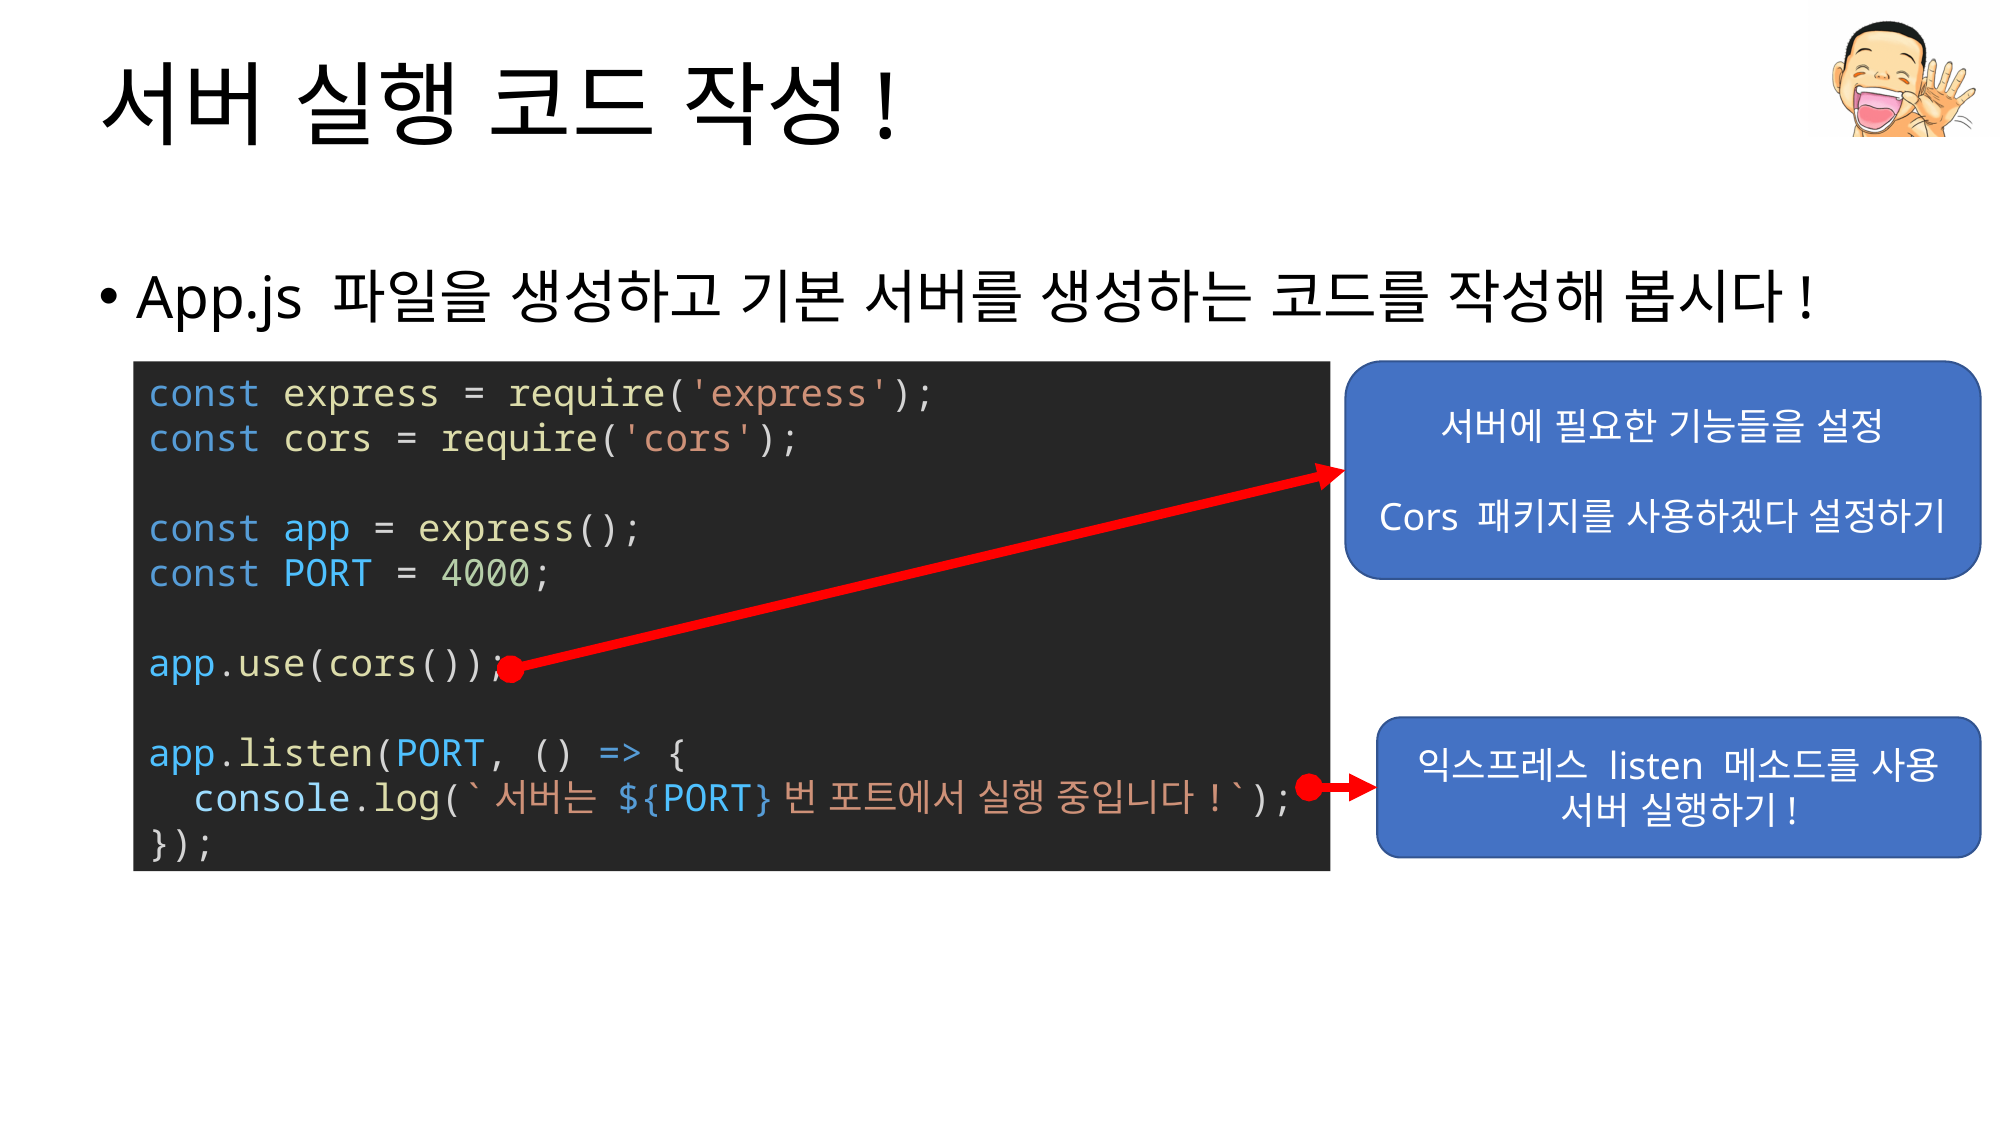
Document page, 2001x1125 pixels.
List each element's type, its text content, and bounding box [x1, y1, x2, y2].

text_box const express = require('express'); const cors = require('cors'); const app = express(); const PORT = 4000; app.use(cors()); app.listen(PORT, () => { console.log(`서버는 ${PORT}번 포트에서 실행 중입니다!`); }); [133, 361, 1331, 872]
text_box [510, 470, 1346, 670]
text_box 익스프레스 listen 메소드를 사용 서버 실행하기! [1376, 716, 1982, 859]
picture [1931, 0, 2000, 137]
list App.js 파일을 생성하고 기본 서버를 생성하는 코드를 작성해 봅시다! [83, 217, 1931, 1125]
title 서버 실행 코드 작성! [83, 0, 1931, 217]
text_box 서버에 필요한 기능들을 설정 Cors 패키지를 사용하겠다 설정하기 [1344, 360, 1982, 580]
